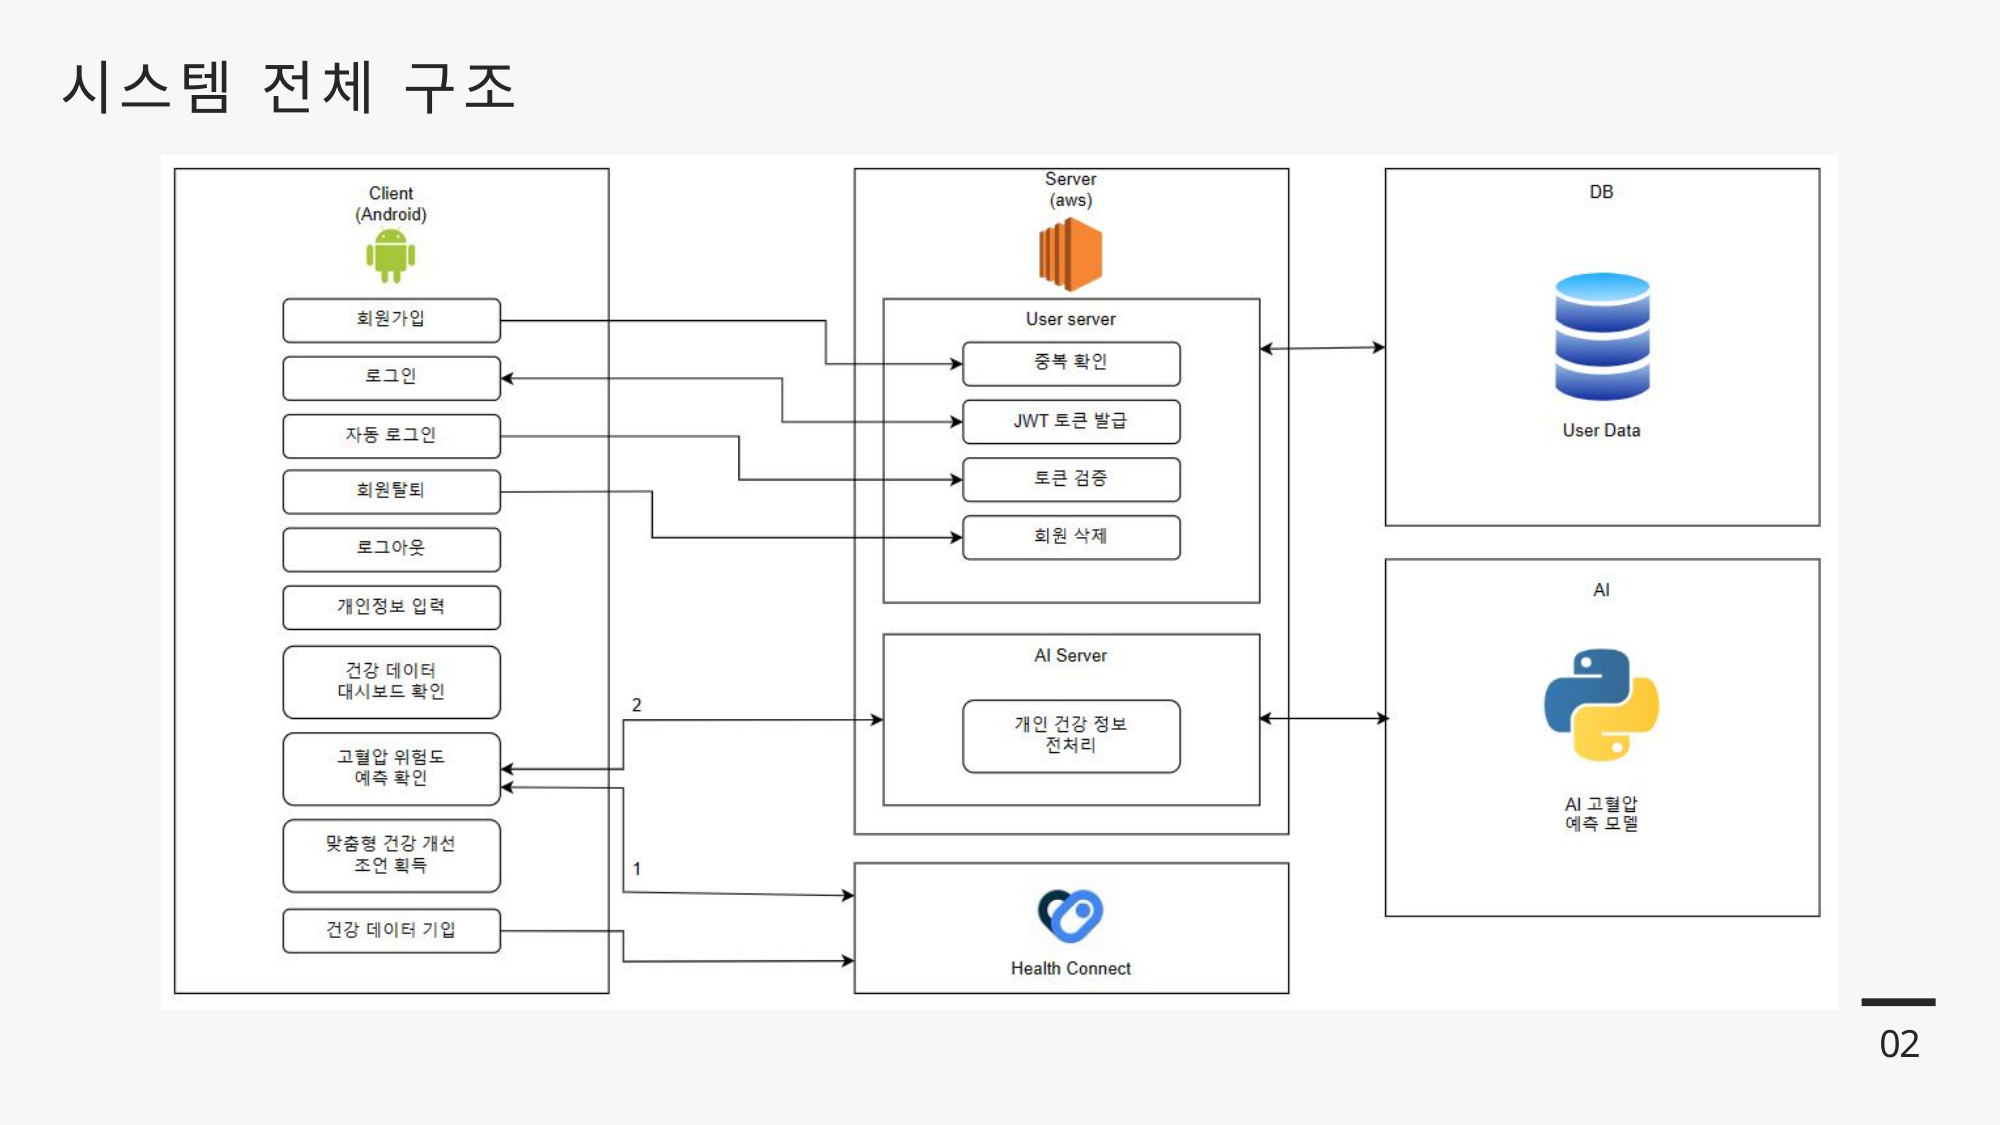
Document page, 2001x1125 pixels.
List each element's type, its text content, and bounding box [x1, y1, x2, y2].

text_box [1844, 998, 1936, 1073]
picture [161, 155, 1839, 1011]
text_box 시스템 전체 구조 [27, 27, 867, 145]
